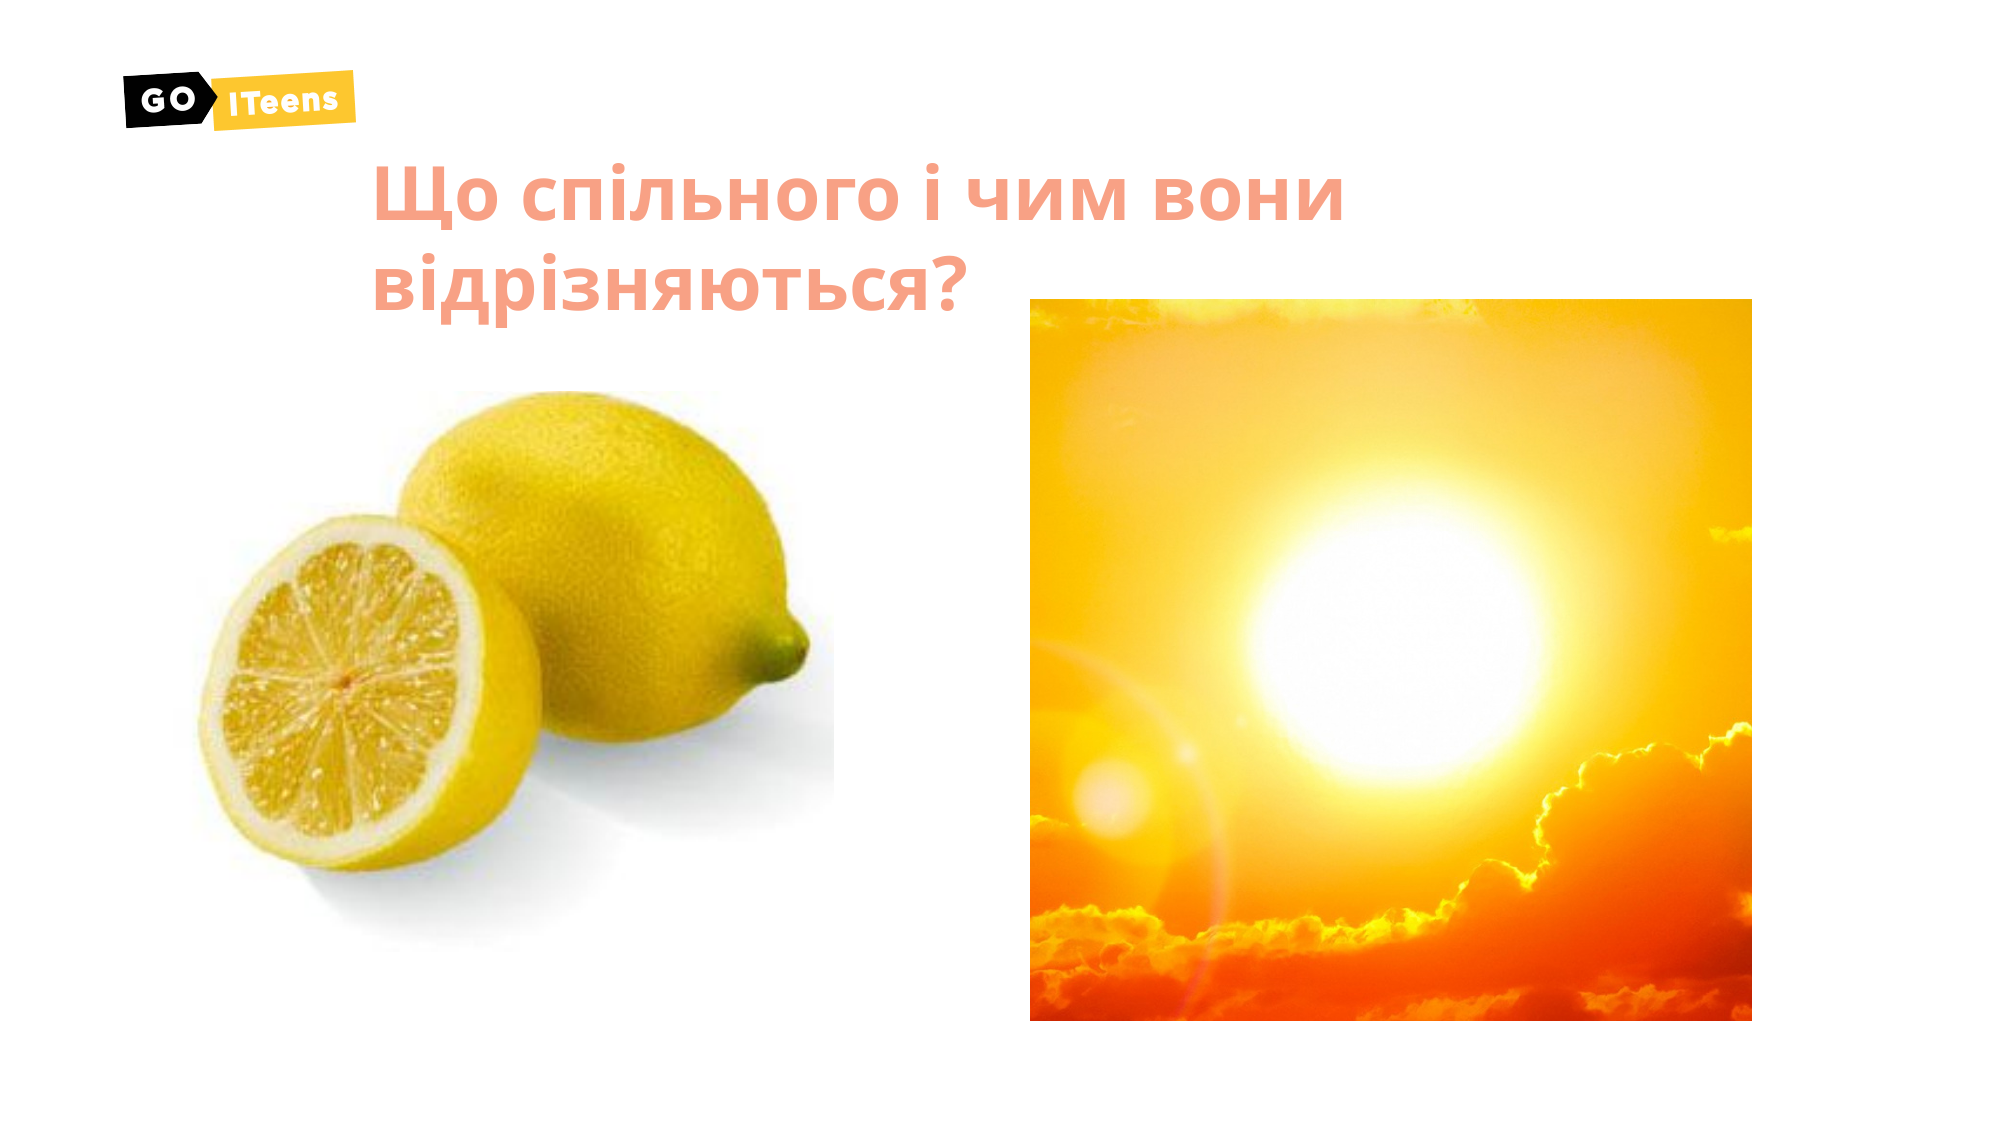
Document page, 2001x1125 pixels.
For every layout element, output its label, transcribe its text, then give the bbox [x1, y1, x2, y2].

picture [1030, 299, 1752, 1021]
picture [122, 70, 356, 131]
text_box Що спільного і чим вони відрізняються? [355, 130, 1713, 191]
picture [156, 391, 834, 952]
